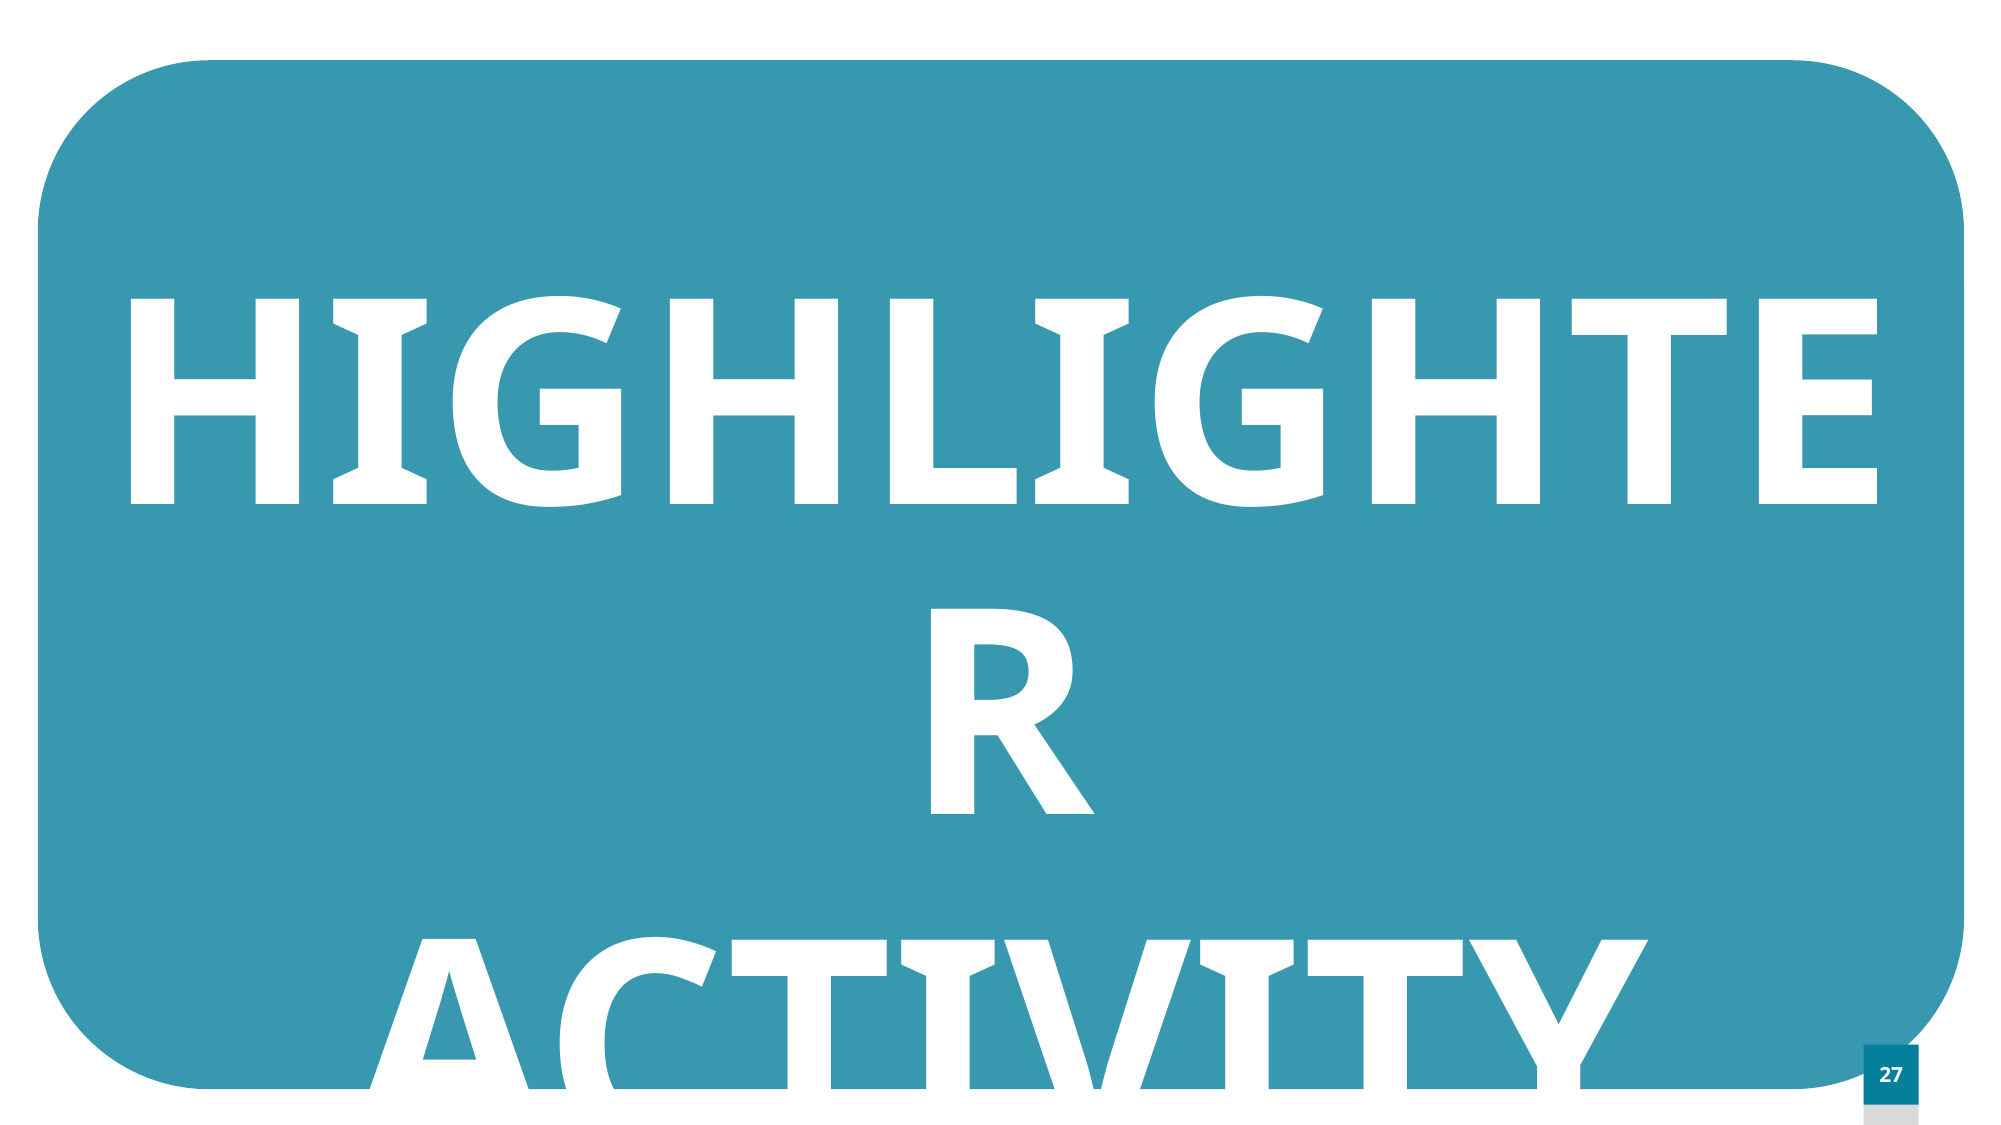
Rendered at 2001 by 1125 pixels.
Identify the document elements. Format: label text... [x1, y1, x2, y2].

text_box [37, 60, 1965, 1090]
text_box HIGHLIGHTER ACTIVITY [53, 248, 1947, 346]
